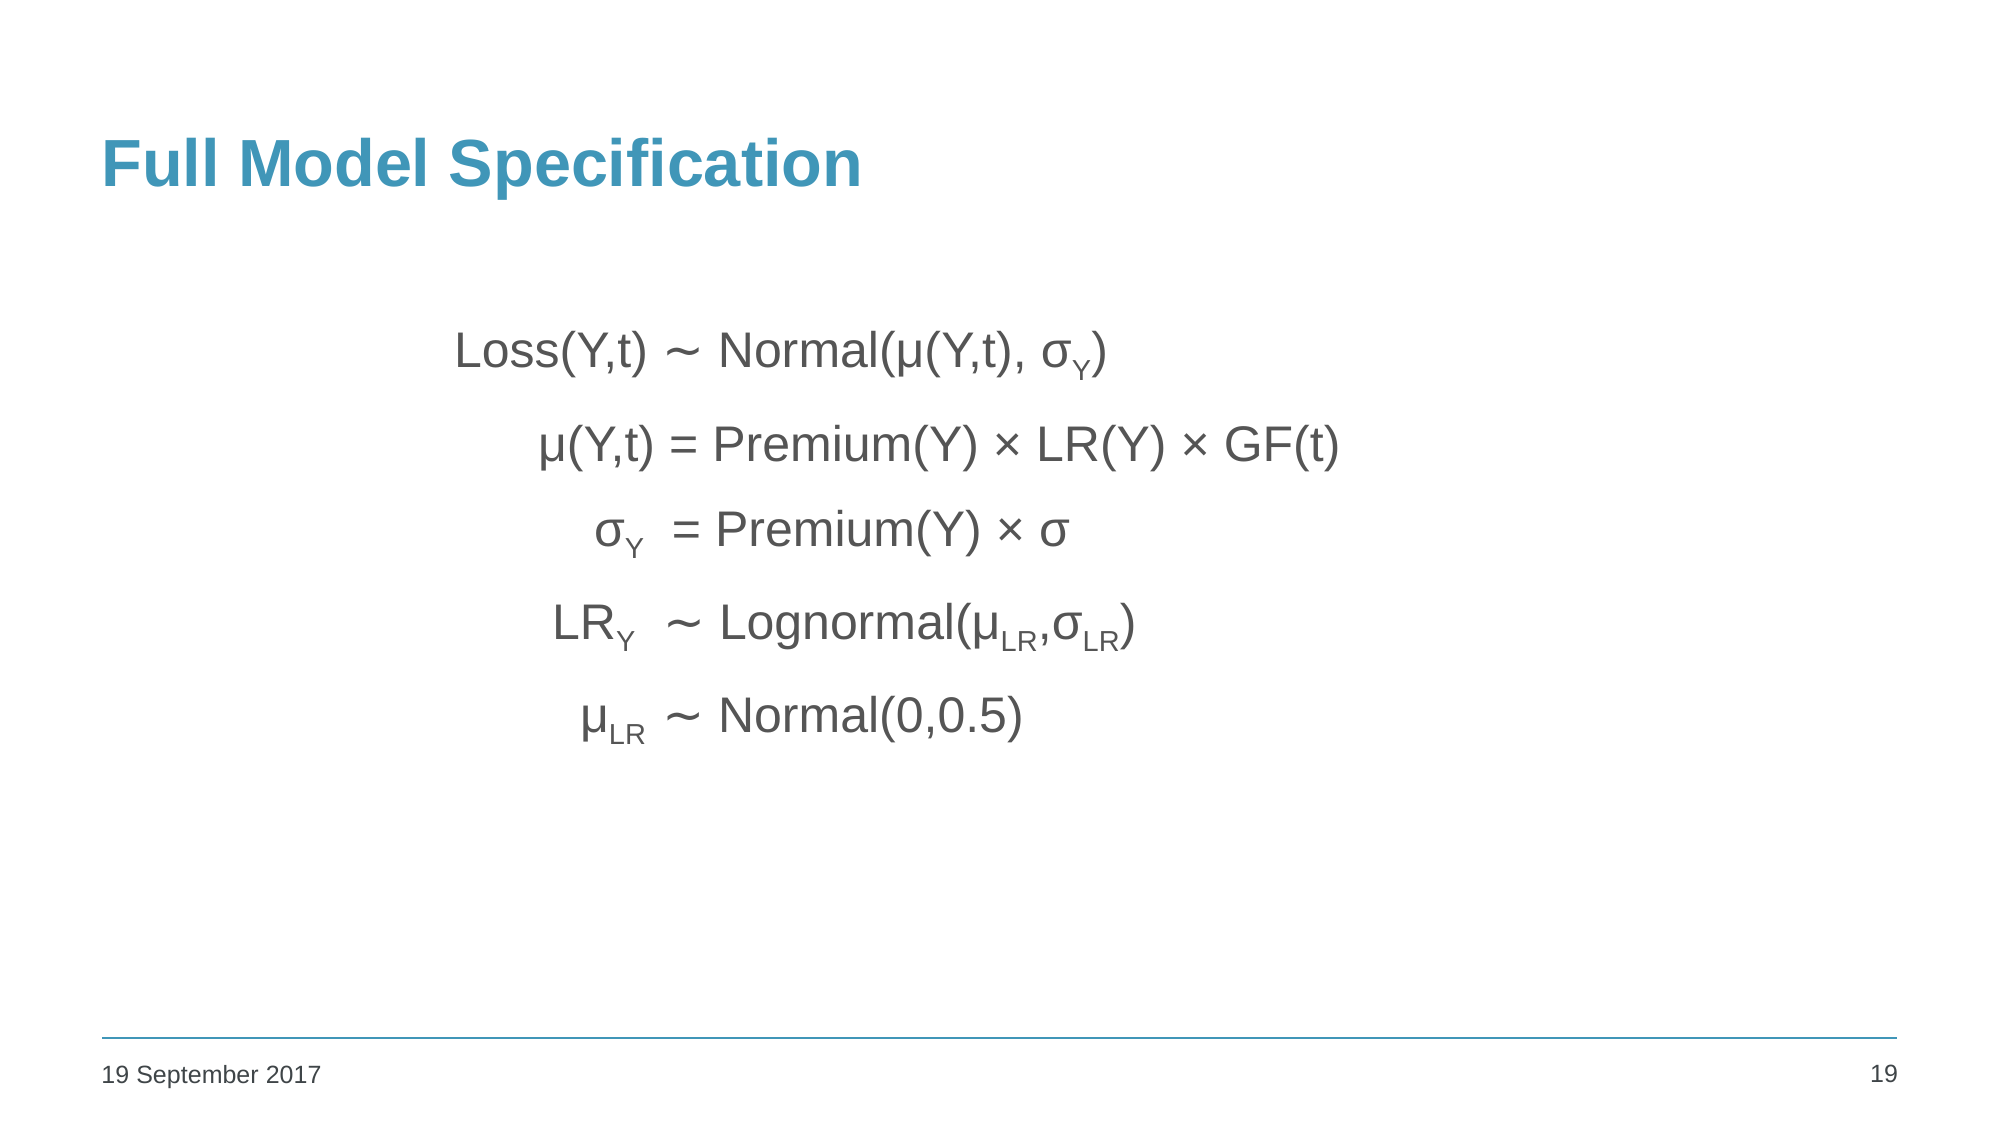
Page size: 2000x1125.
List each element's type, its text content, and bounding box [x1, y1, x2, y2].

list Loss(Y,t) ∼ Normal(μ(Y,t), σY) μ(Y,t) = Premium(Y) × LR(Y) × GF(t) σY = Premium(Y) × σ LRY ∼ Lognormal(μLR,σLR) μLR ∼ Normal(0,0.5) [439, 255, 1606, 1017]
slide_number ‹#› [1771, 1050, 1914, 1106]
title Full Model Specification [86, 66, 1900, 254]
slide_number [86, 1051, 528, 1106]
